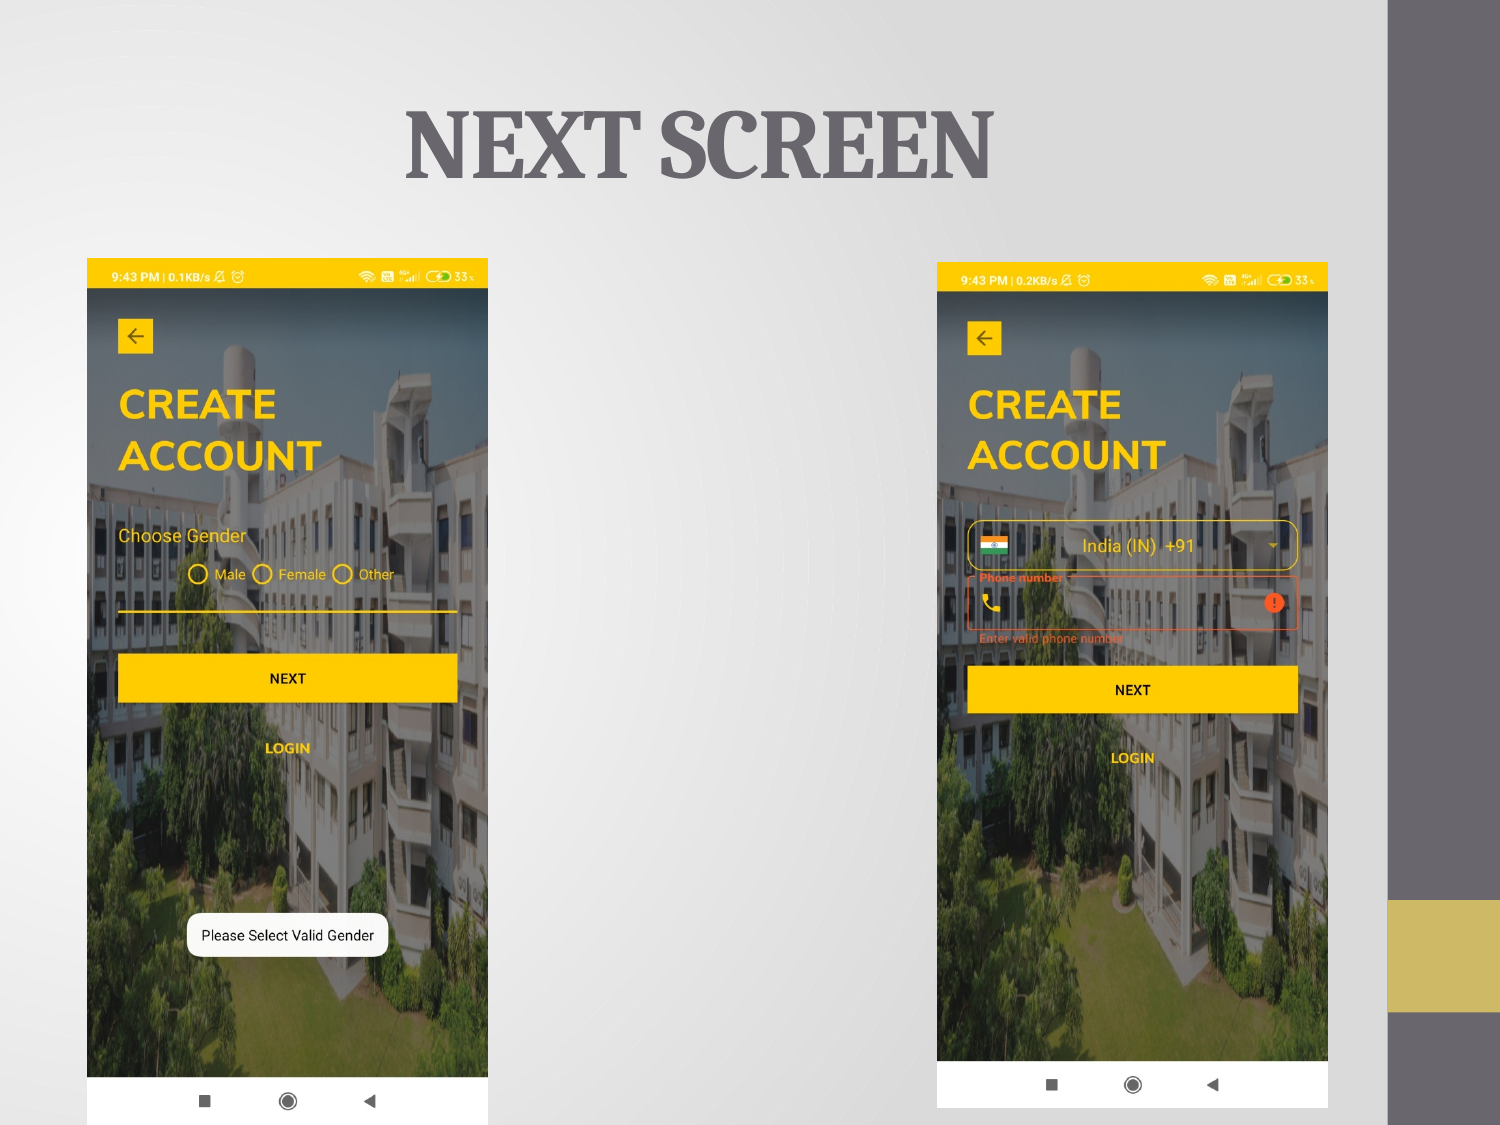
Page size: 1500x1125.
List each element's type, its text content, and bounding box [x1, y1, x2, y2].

title NEXT SCREEN [75, 45, 1325, 233]
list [86, 258, 488, 1125]
picture [936, 261, 1329, 1109]
